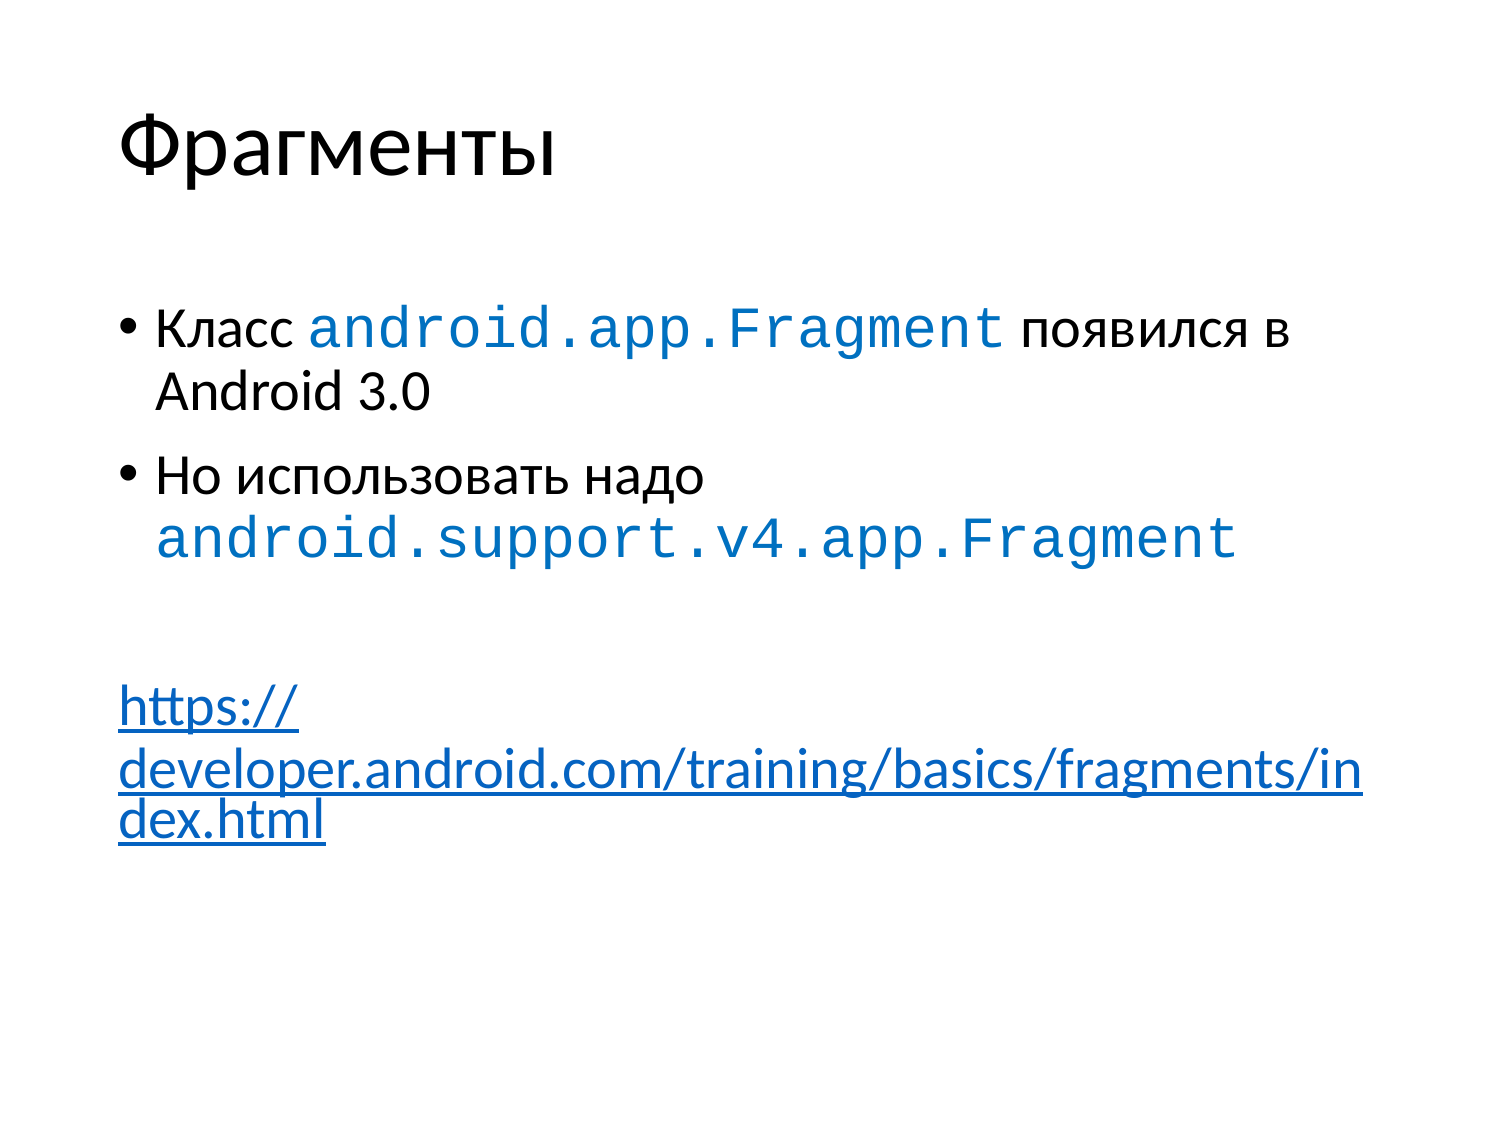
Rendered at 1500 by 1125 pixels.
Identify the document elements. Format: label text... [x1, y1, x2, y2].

title Фрагменты [103, 59, 1397, 233]
list Класс android.app.Fragment появился в Android 3.0 Но использовать надо android.support.v4.app.Fragment https://developer.android.com/training/basics/fragments/index.html [103, 290, 1397, 1014]
